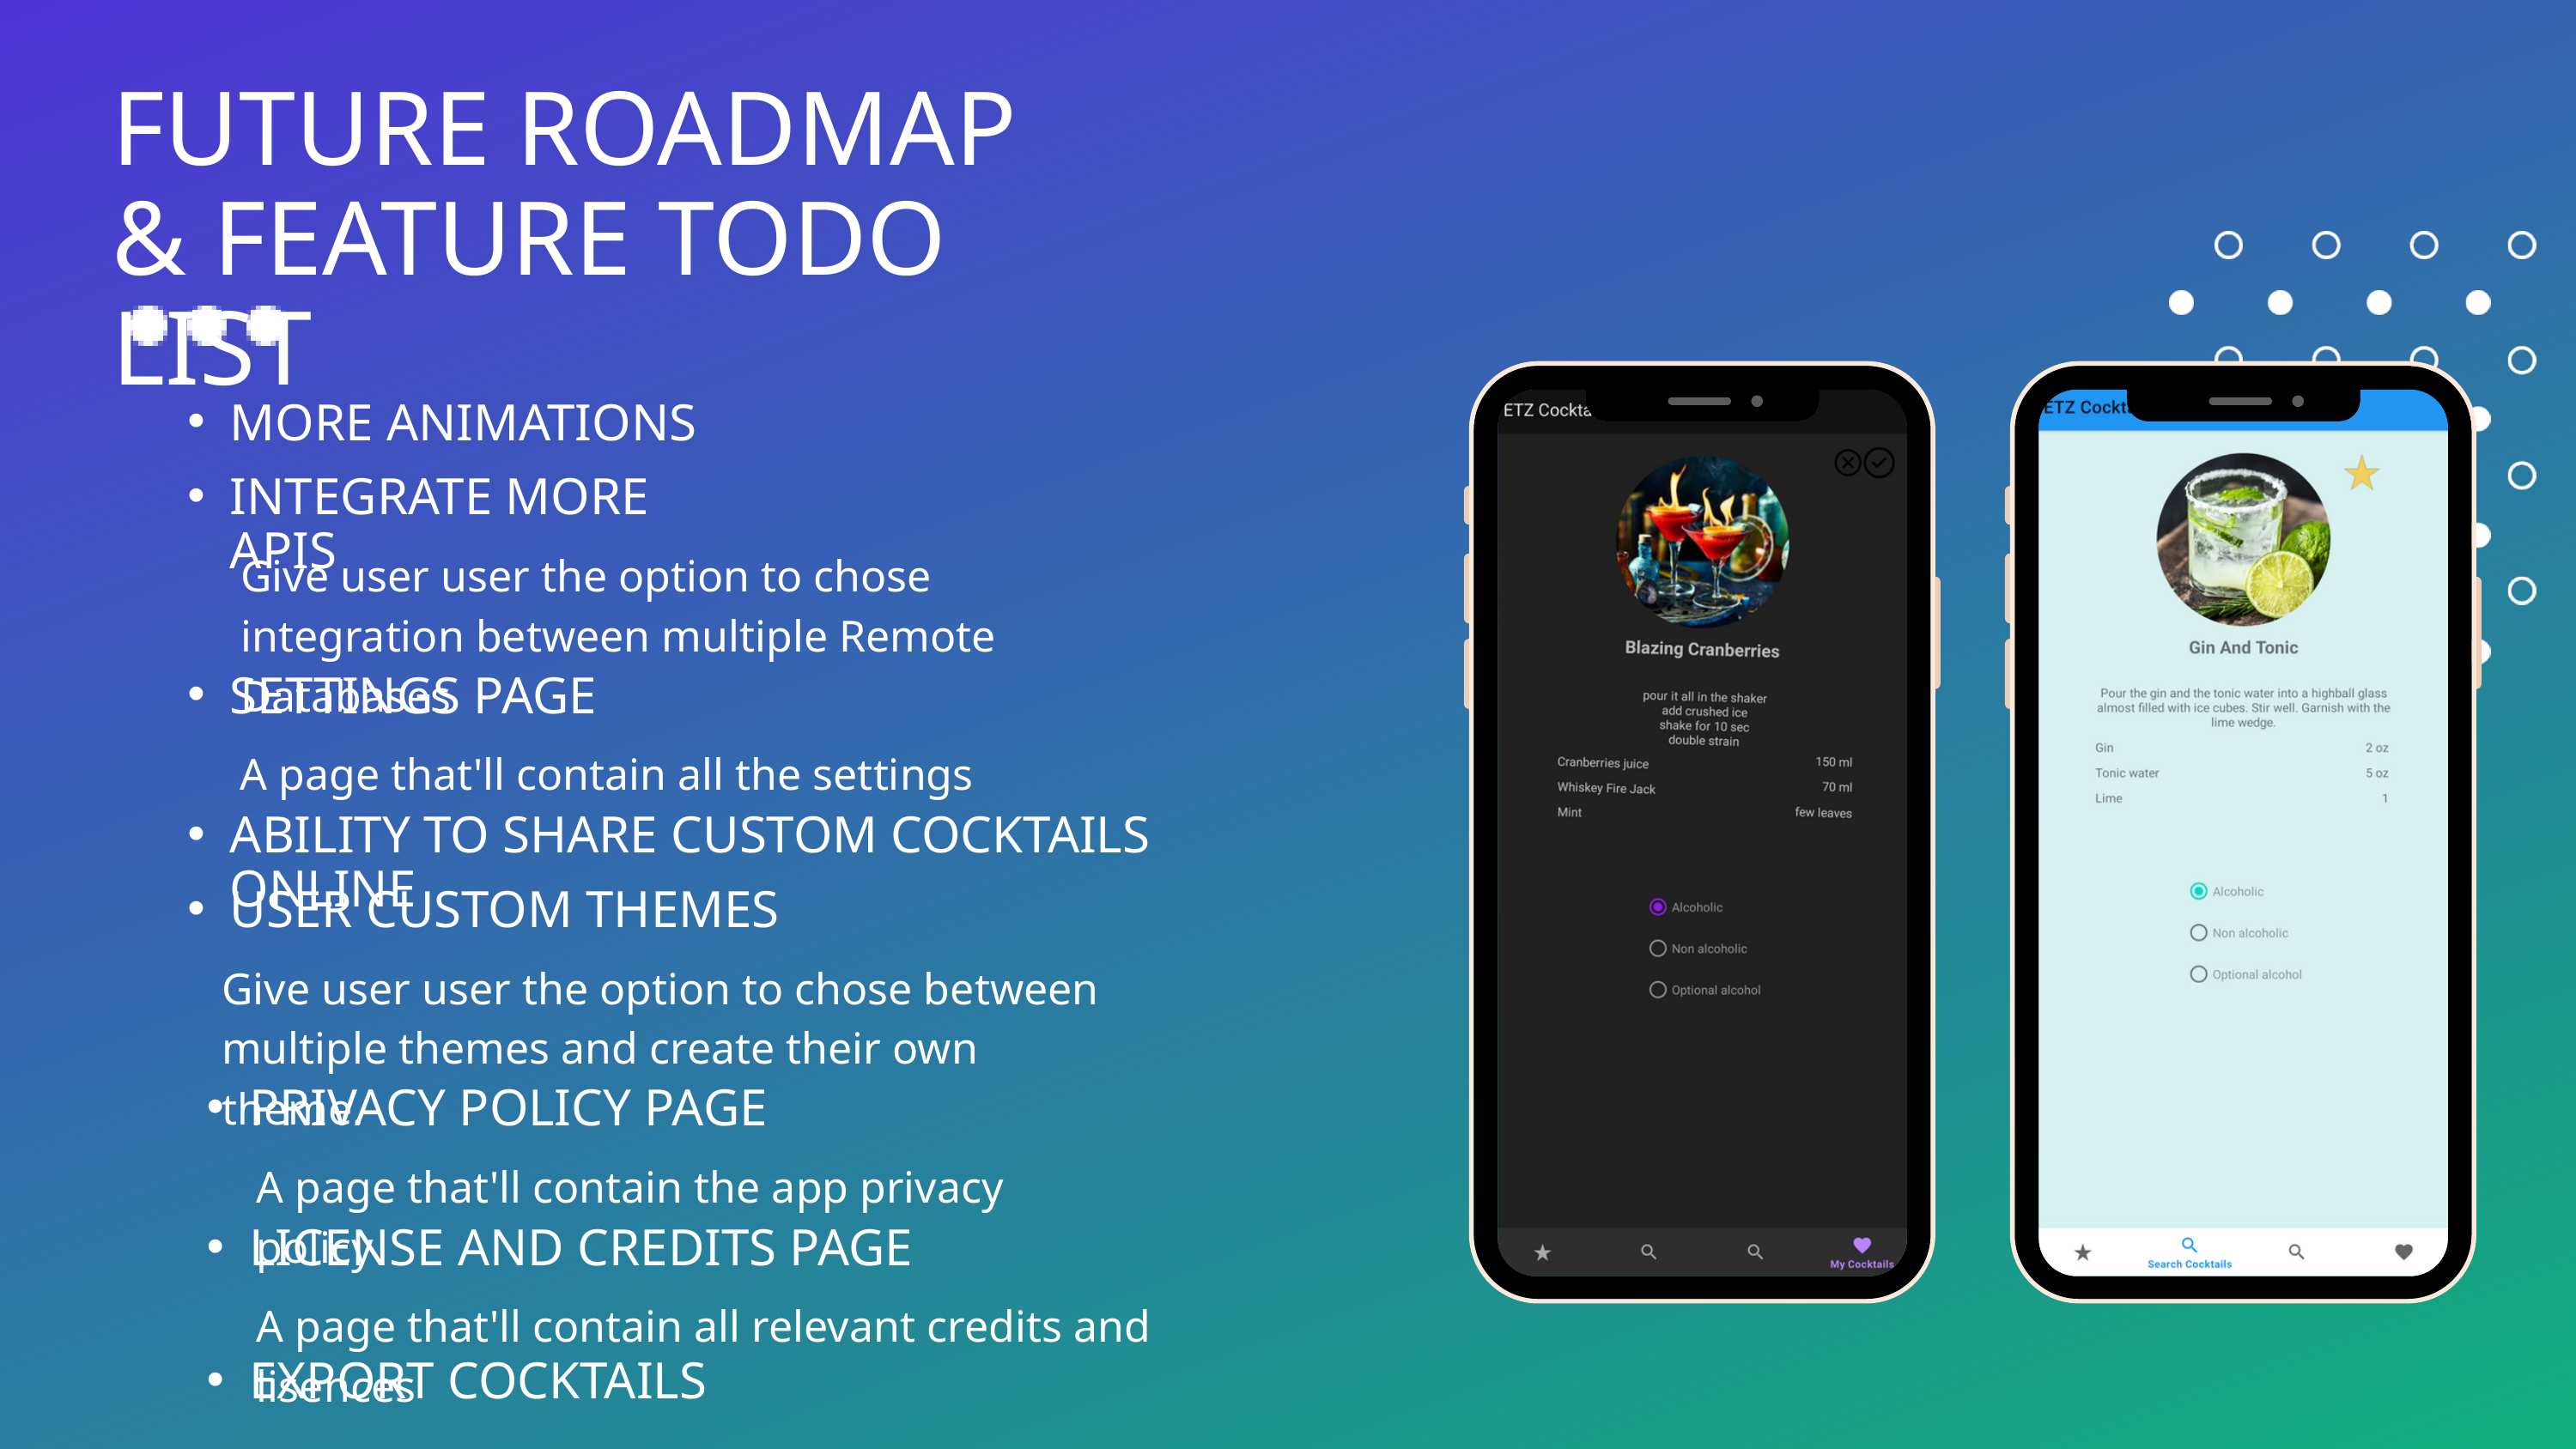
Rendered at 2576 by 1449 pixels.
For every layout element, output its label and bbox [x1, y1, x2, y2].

text_box [2004, 361, 2482, 1304]
text_box [1463, 361, 1941, 1304]
picture [0, 0, 2576, 1449]
text_box [144, 396, 1289, 1415]
